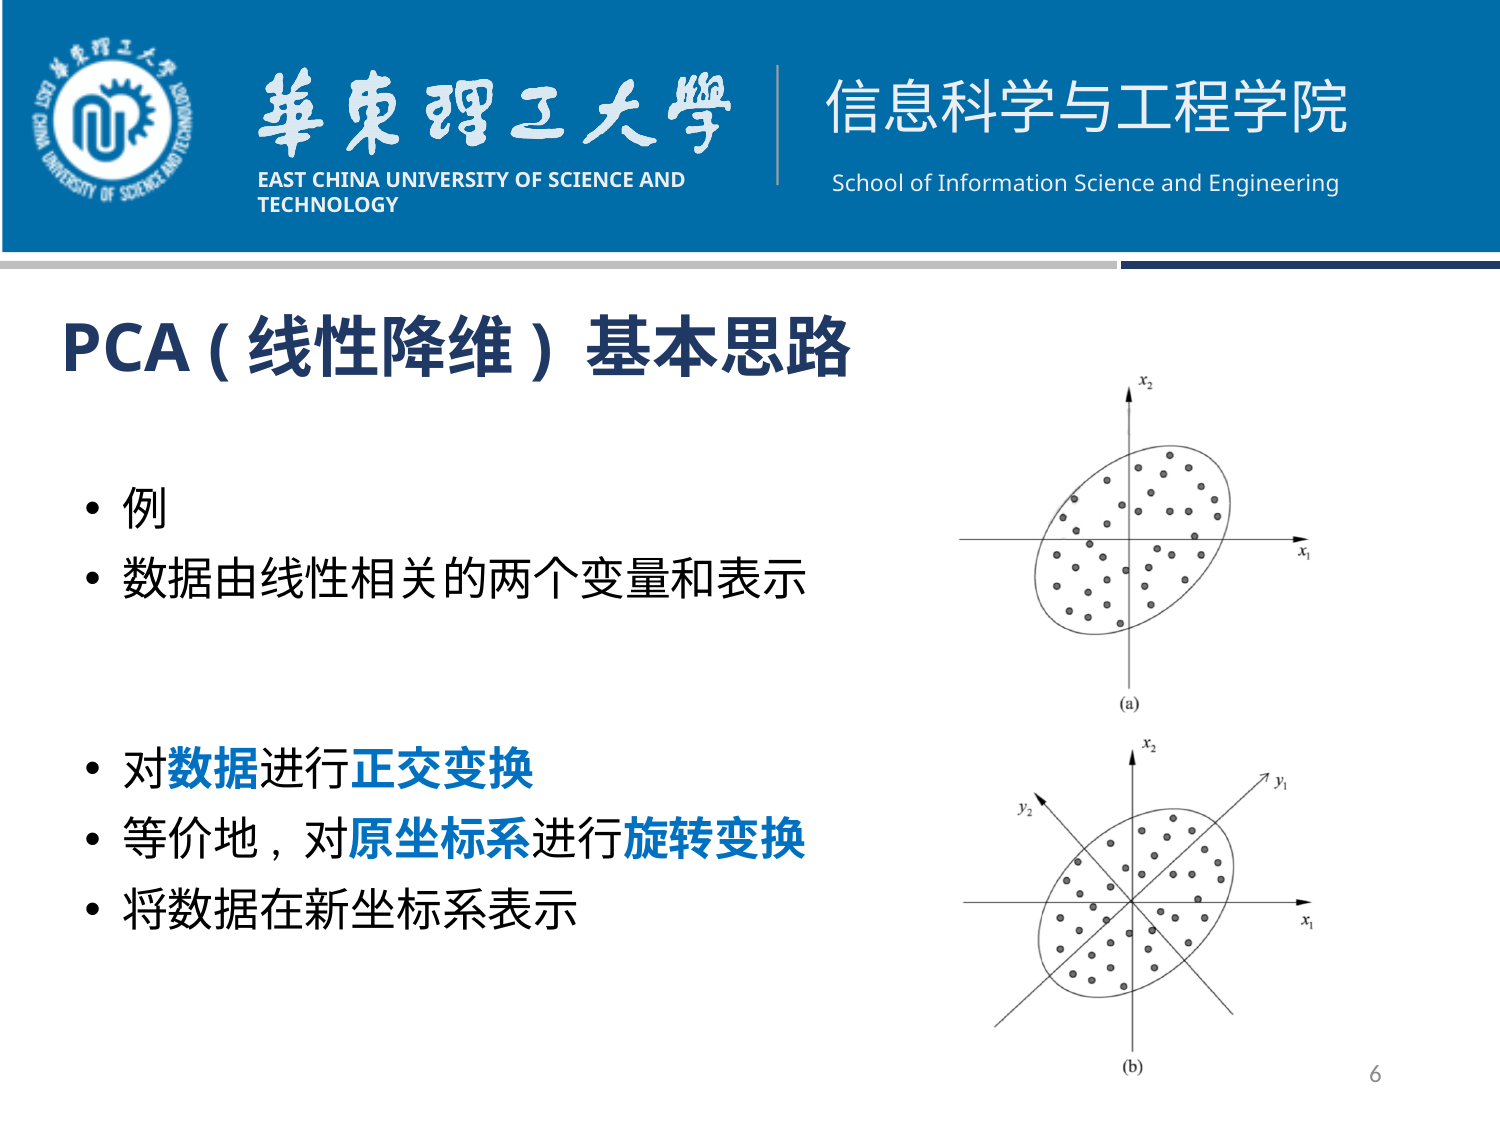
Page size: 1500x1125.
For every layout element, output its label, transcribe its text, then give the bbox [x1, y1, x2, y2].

slide_number 6 [1059, 1042, 1397, 1103]
picture [955, 372, 1333, 716]
picture [22, 32, 202, 214]
text_box PCA (线性降维) 基本思路 [49, 268, 1412, 432]
picture [947, 735, 1334, 1079]
